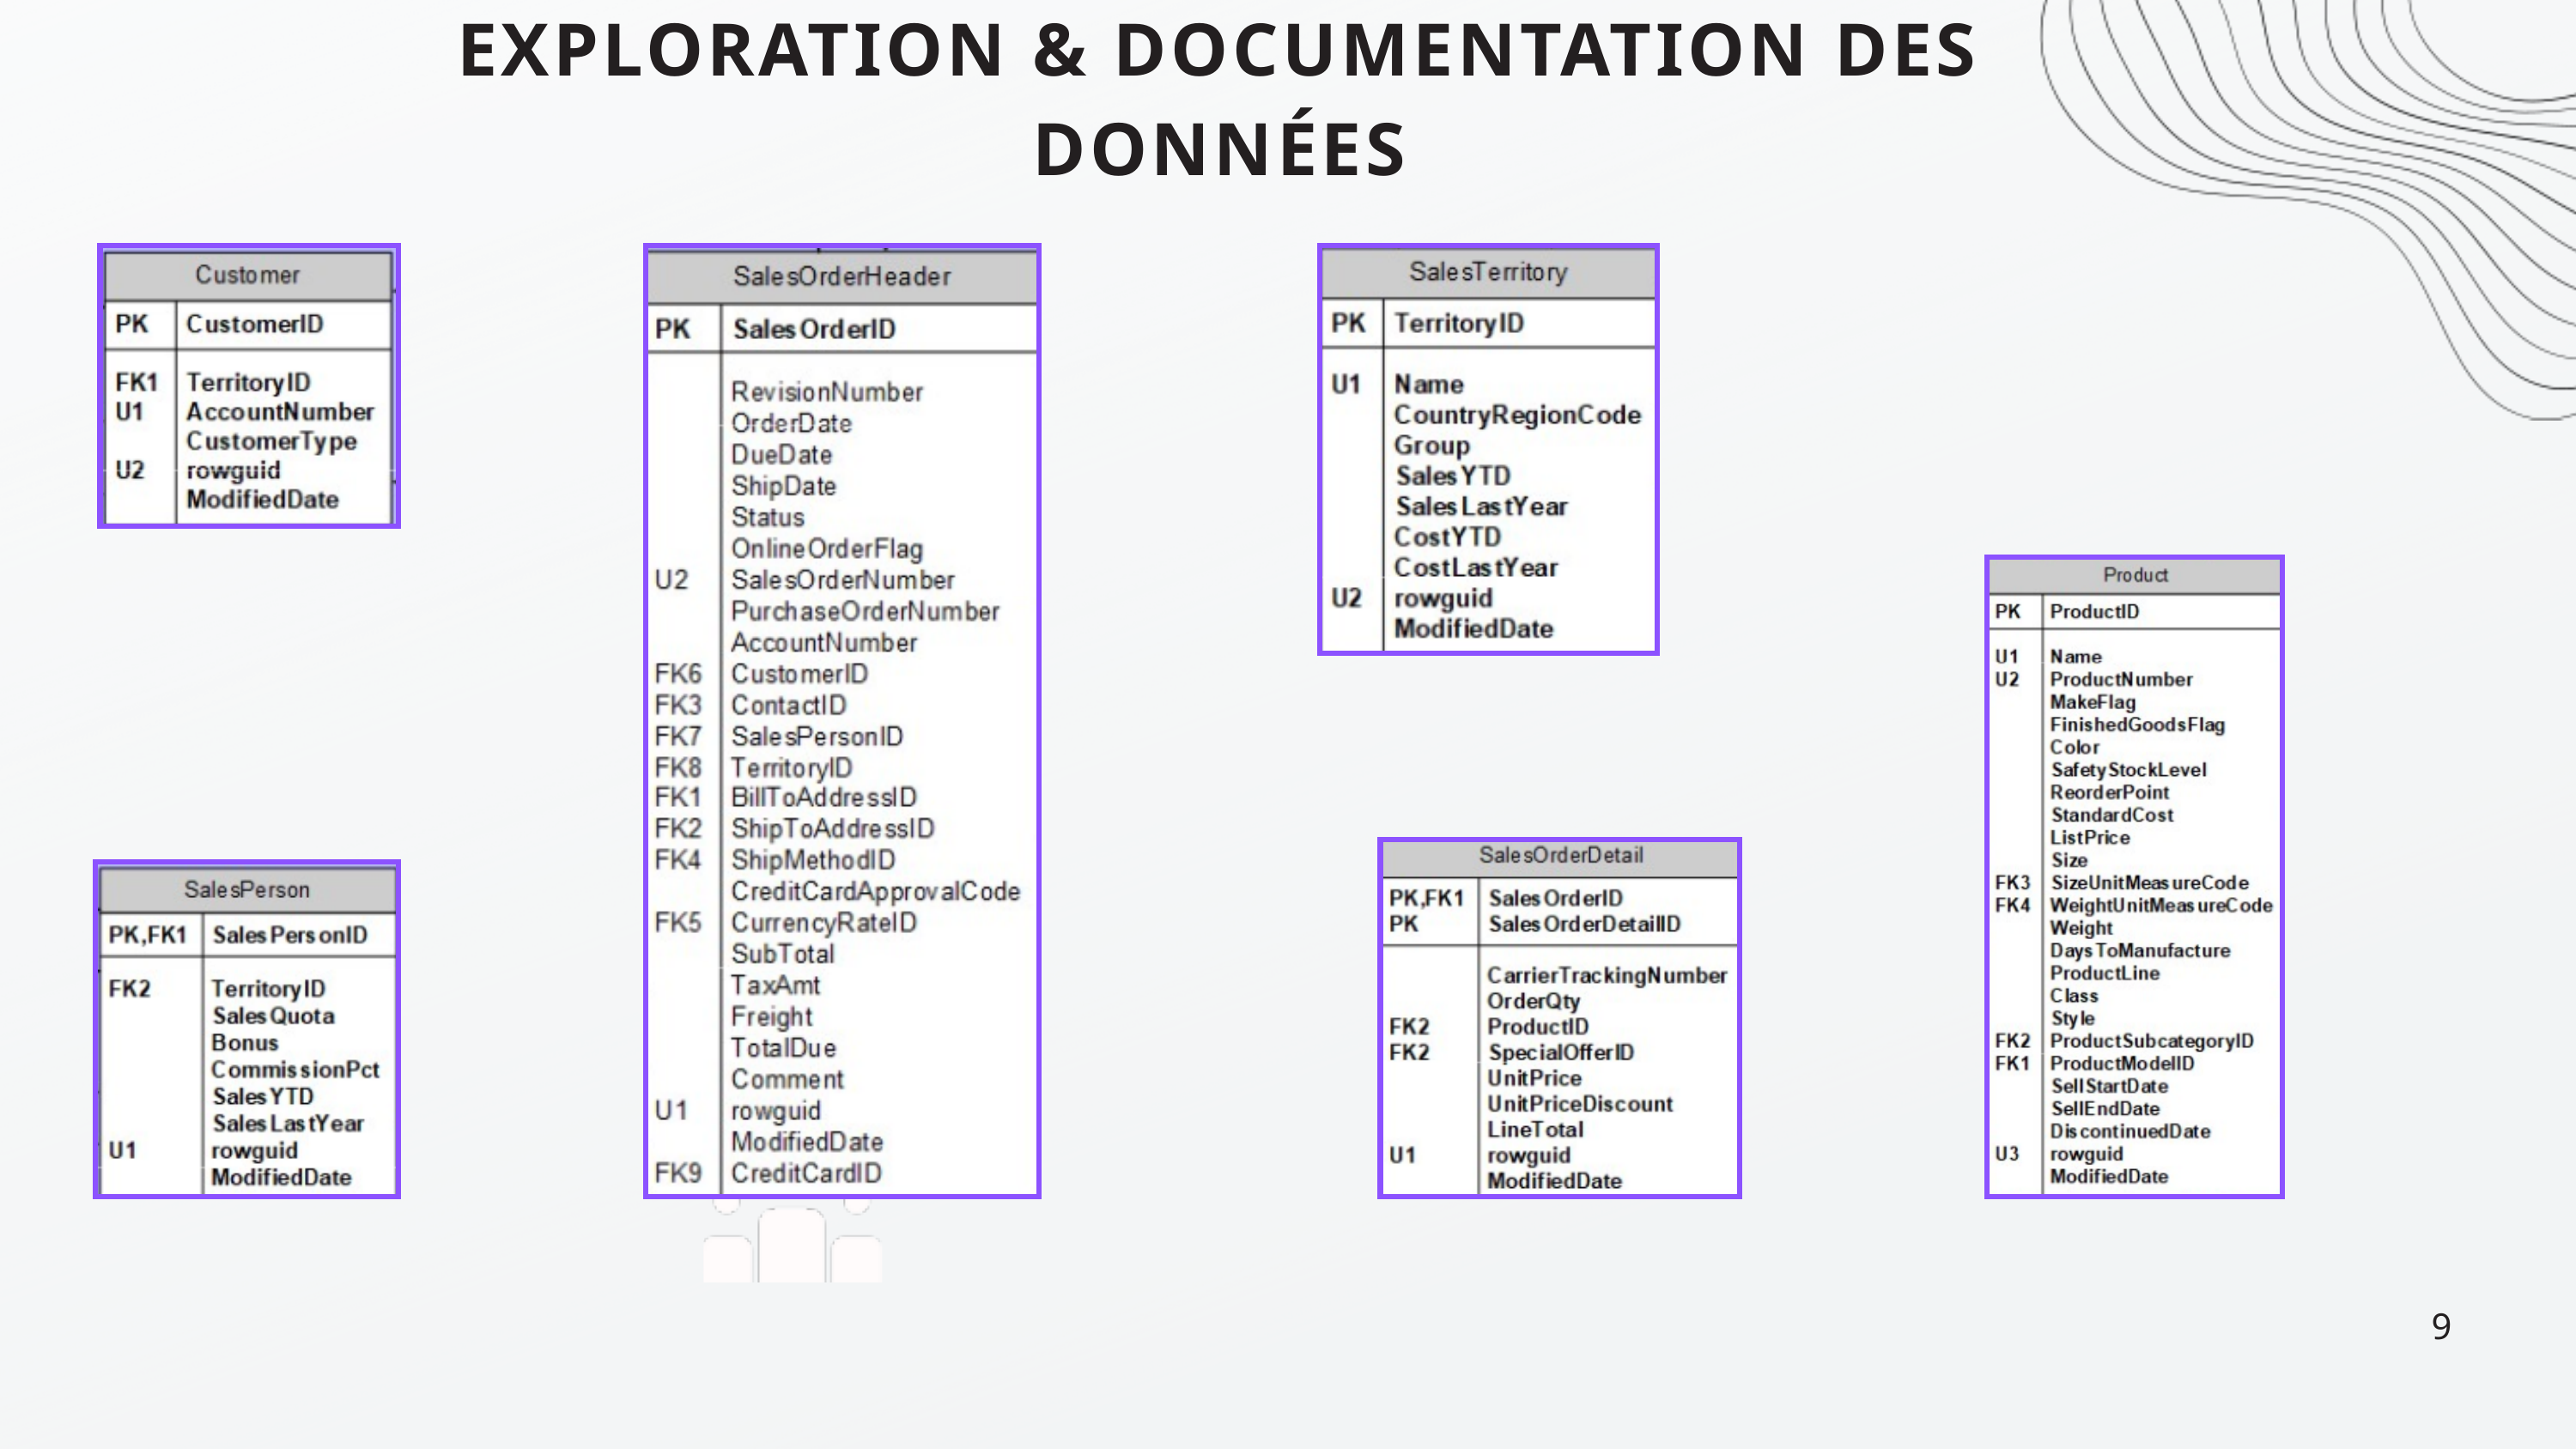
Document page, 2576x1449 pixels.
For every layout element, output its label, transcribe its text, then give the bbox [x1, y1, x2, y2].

text_box [646, 246, 1040, 1197]
text_box [1380, 840, 1741, 1197]
text_box [1986, 556, 2283, 1197]
text_box [95, 862, 399, 1197]
text_box [703, 1197, 883, 1282]
text_box EXPLORATION & DOCUMENTATION DES DONNÉES [398, 0, 2040, 191]
text_box 9 [2431, 1296, 2452, 1348]
text_box [0, 0, 2576, 1449]
text_box [100, 246, 399, 527]
text_box [1320, 246, 1657, 654]
text_box [2039, 0, 2576, 421]
